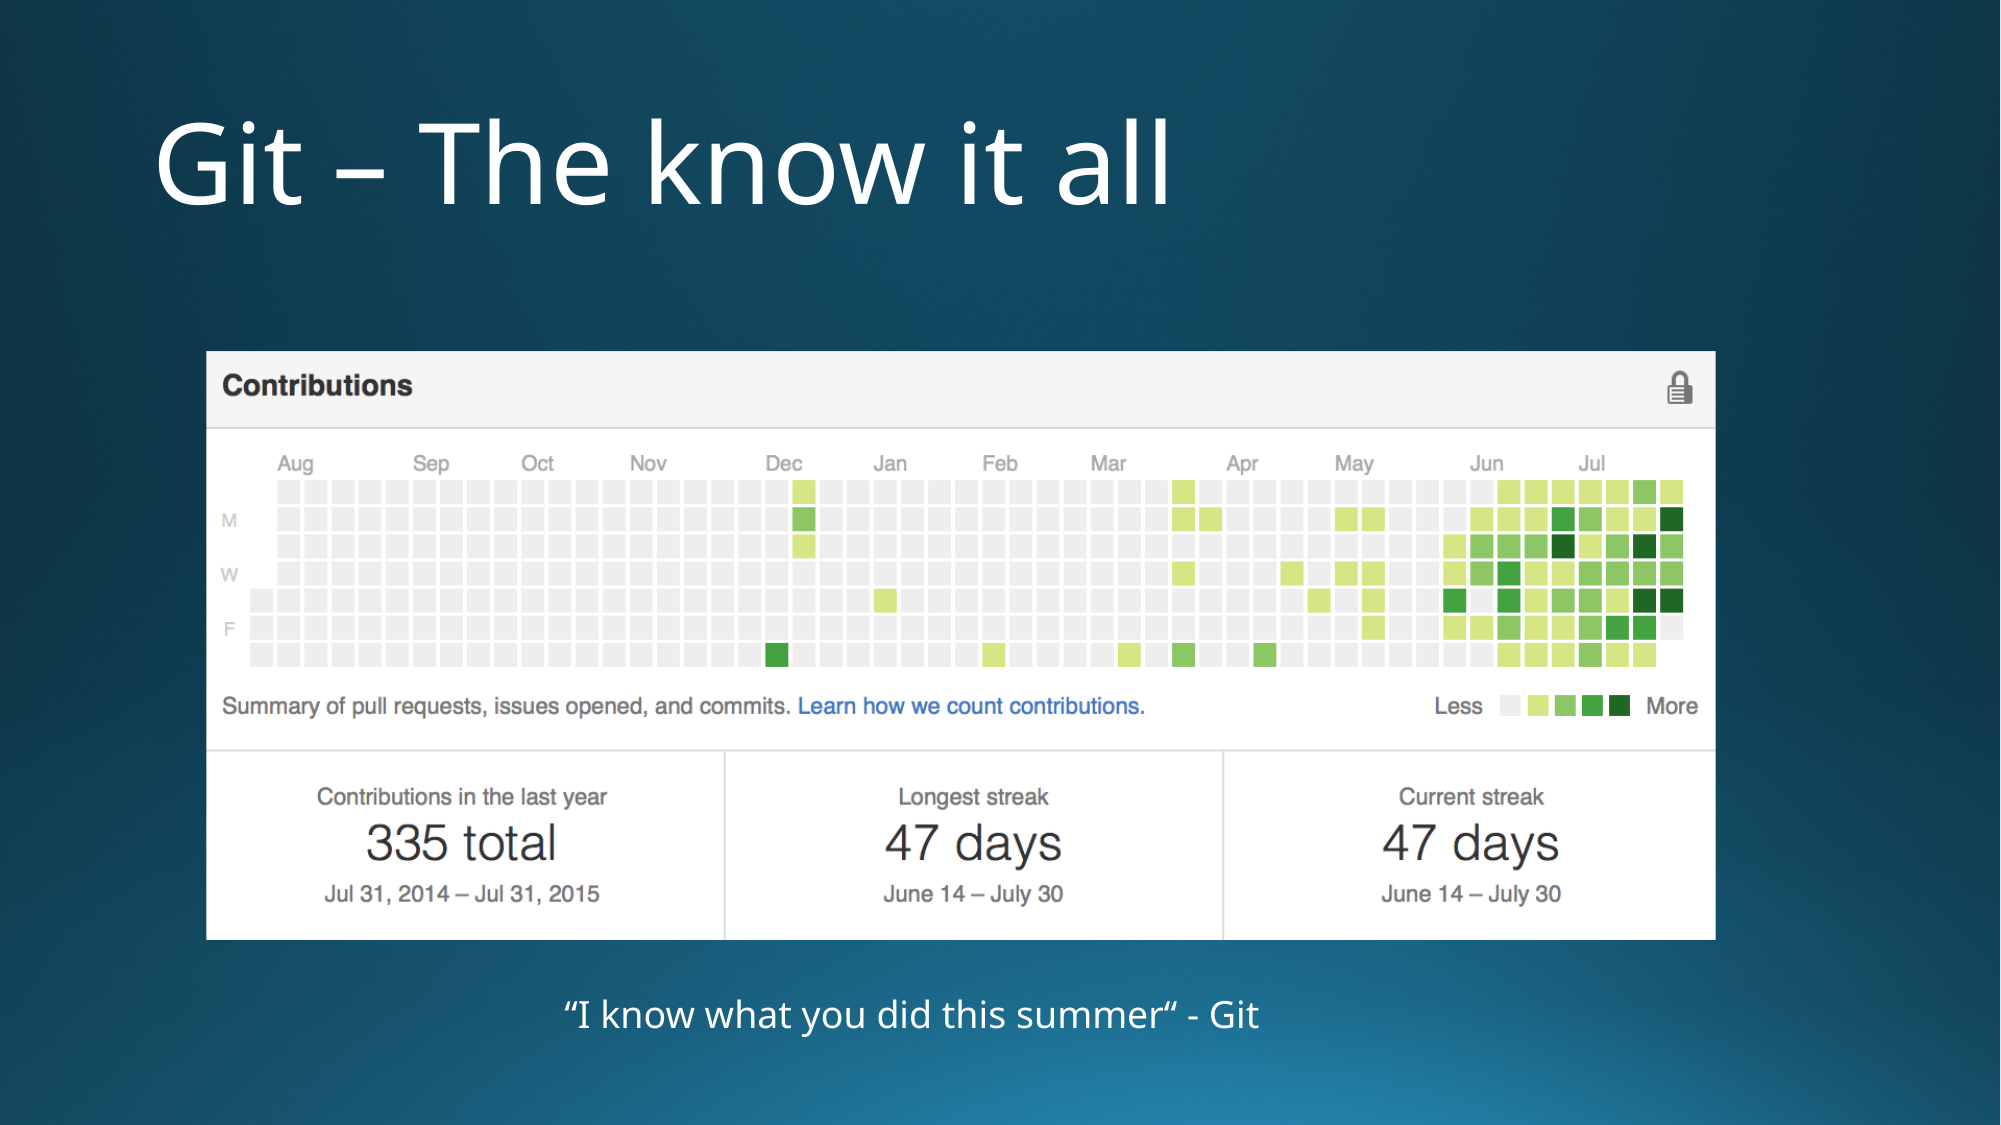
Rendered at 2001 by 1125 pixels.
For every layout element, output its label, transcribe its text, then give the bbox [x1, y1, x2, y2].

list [206, 351, 1716, 940]
title Git – The know it all [137, 59, 1863, 278]
picture [0, 0, 2001, 1125]
text_box “I know what you did this summer“ - Git [368, 983, 1457, 1044]
